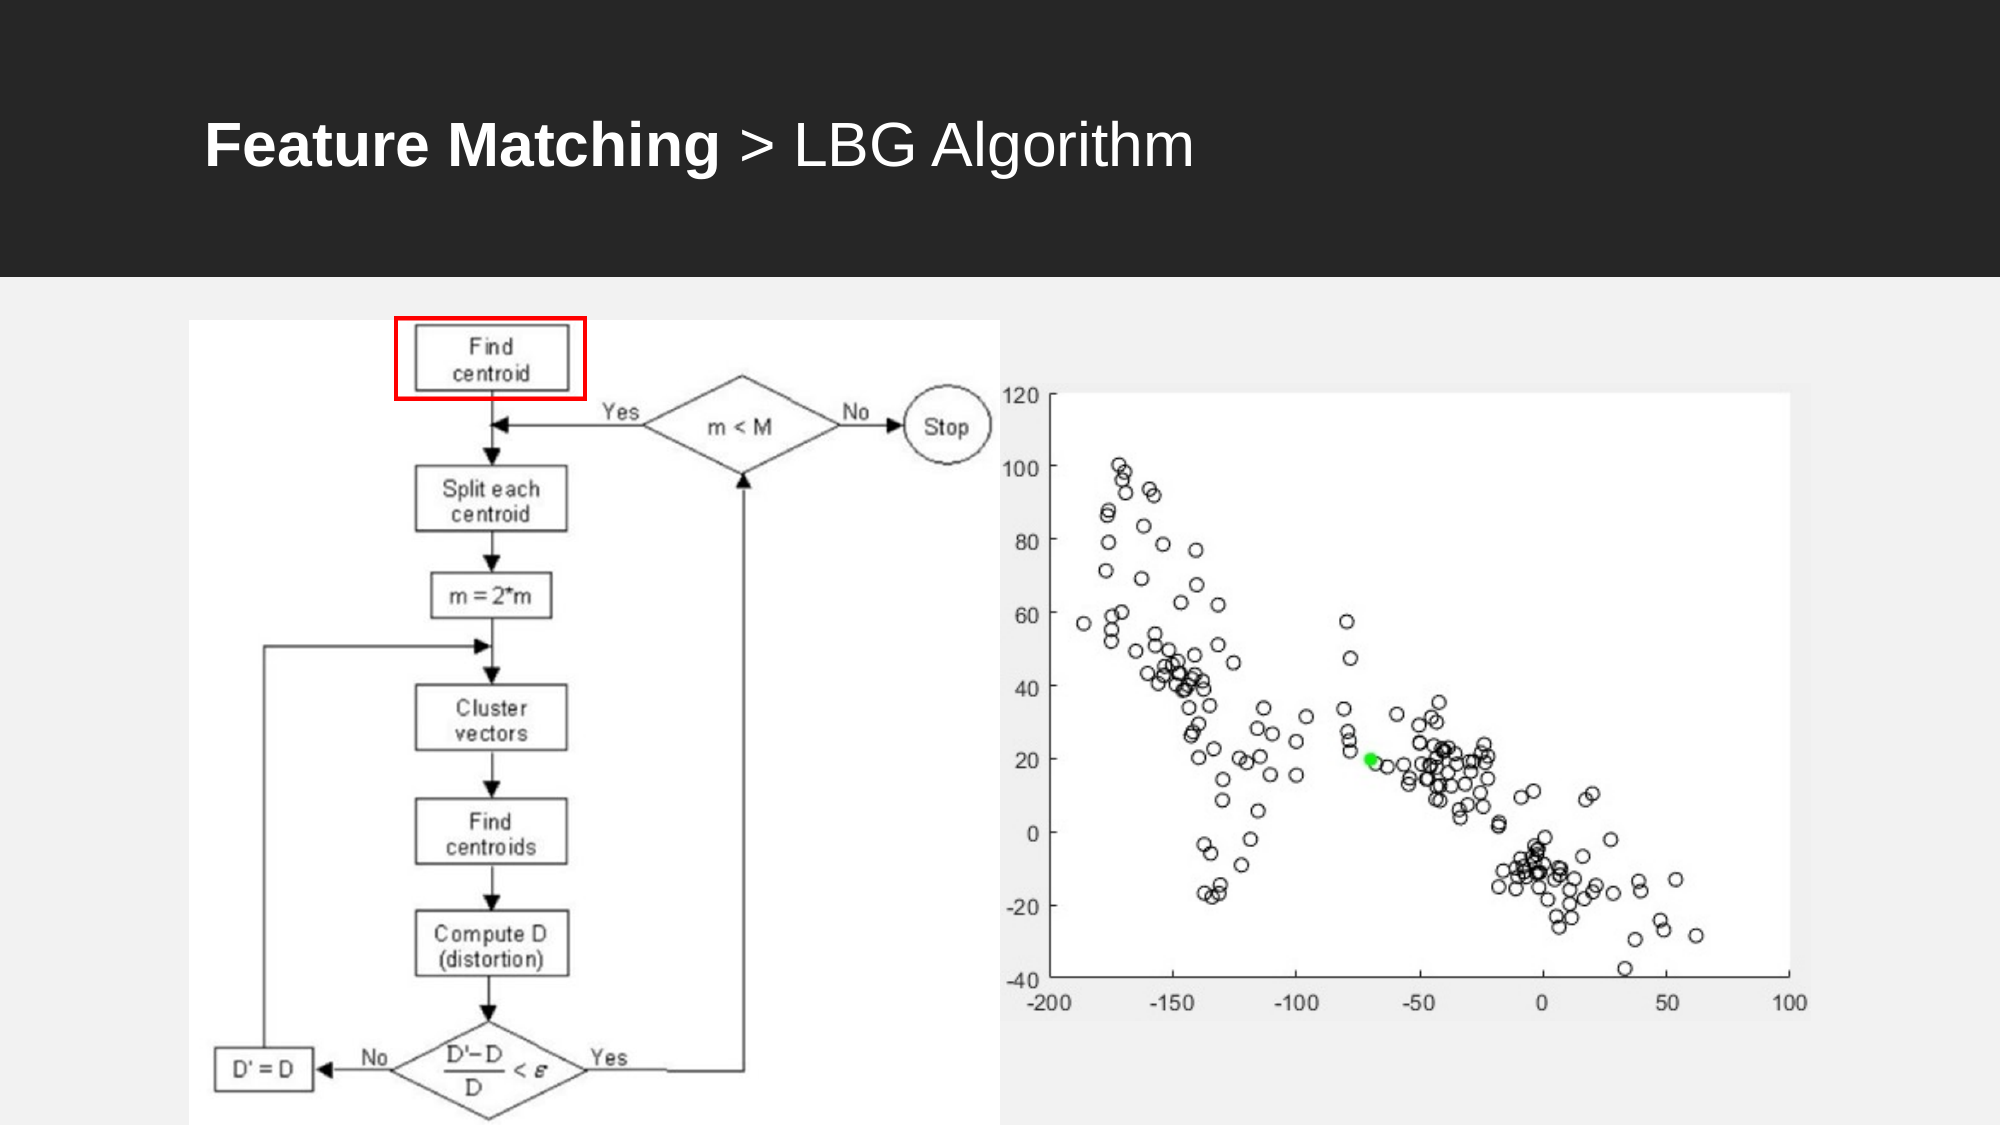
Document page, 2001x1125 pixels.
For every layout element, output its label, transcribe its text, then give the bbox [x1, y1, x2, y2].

picture [1000, 383, 1811, 1021]
title Feature Matching > LBG Algorithm [189, 104, 1921, 253]
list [189, 316, 1000, 1125]
text_box [0, 0, 2000, 276]
text_box [0, 276, 2000, 1125]
